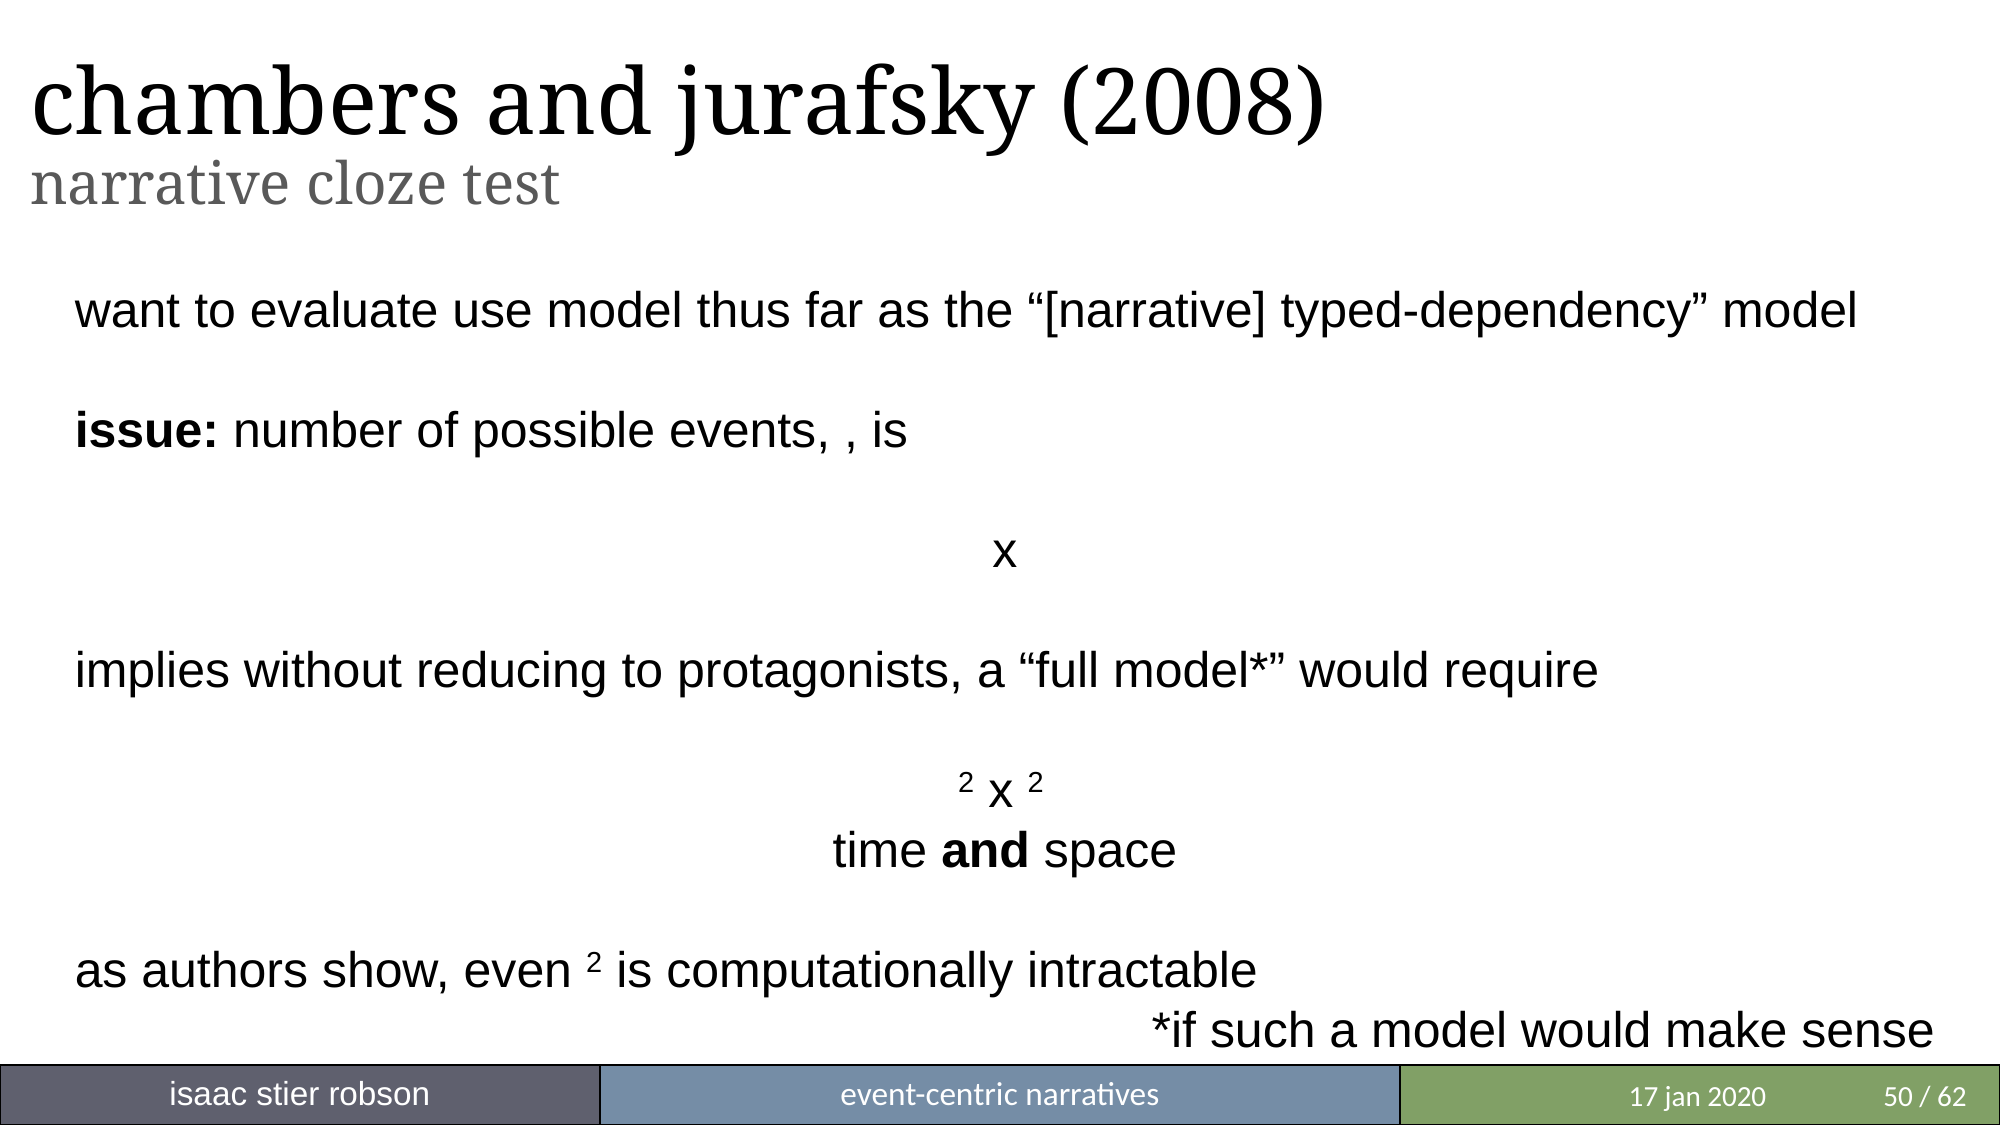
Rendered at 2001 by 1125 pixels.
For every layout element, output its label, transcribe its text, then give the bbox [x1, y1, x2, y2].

text_box 17 jan 2020 50 / 62 [1401, 1064, 2000, 1125]
text_box event-centric narratives [599, 1064, 1401, 1125]
title chambers and jurafsky (2008) narrative cloze test [15, 47, 1878, 265]
text_box isaac stier robson [0, 1064, 599, 1125]
